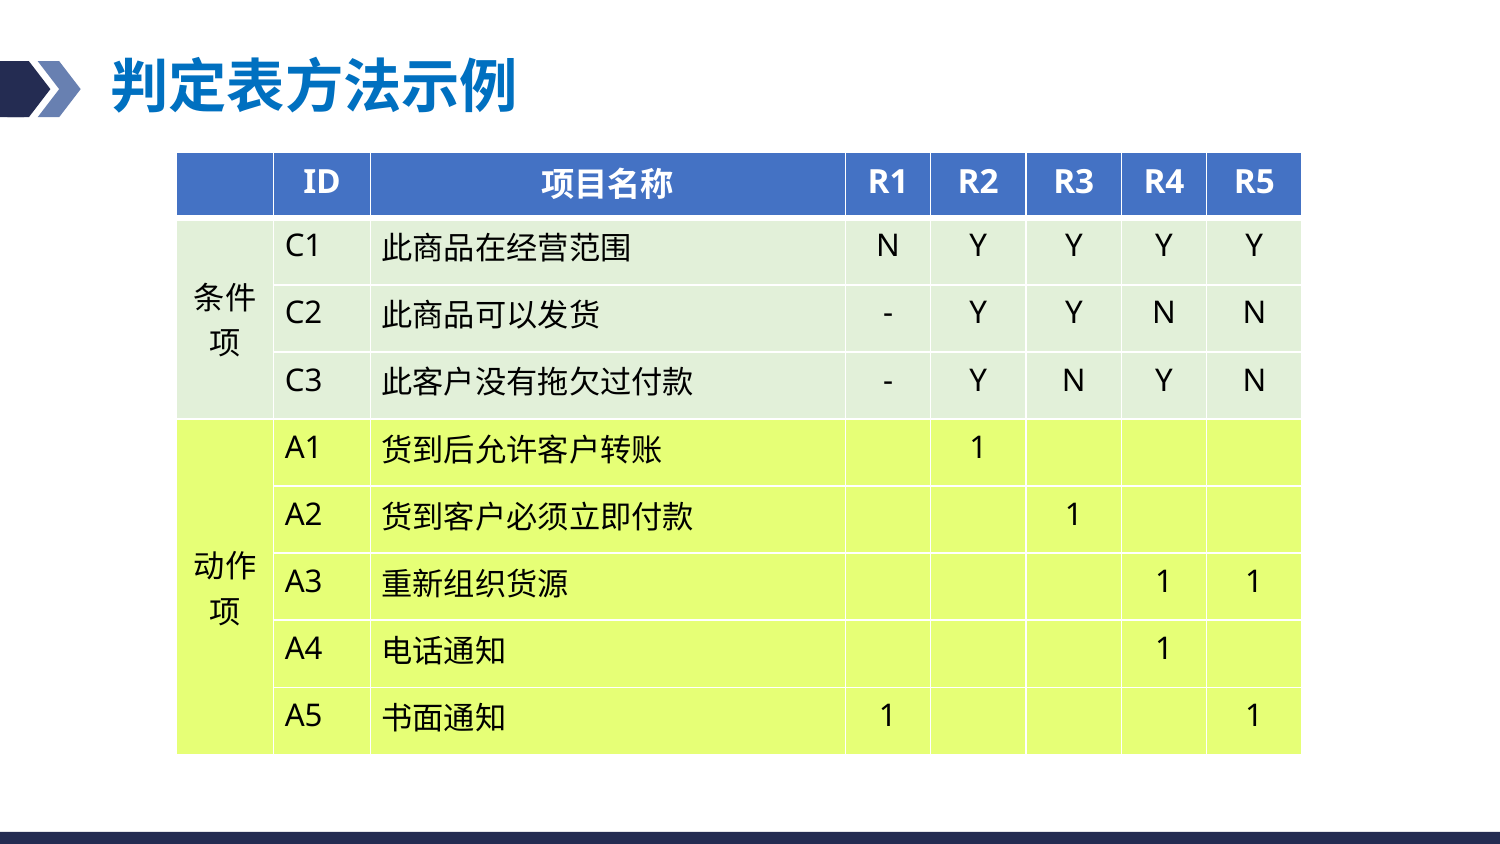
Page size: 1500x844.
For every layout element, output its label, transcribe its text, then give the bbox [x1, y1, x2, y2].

table_cell [1207, 621, 1301, 687]
table_cell [846, 554, 930, 619]
table_cell C3 [274, 353, 370, 418]
table_cell [931, 554, 1025, 619]
table_cell 动作项 [177, 420, 273, 754]
table_cell Y [931, 221, 1025, 284]
table_header R5 [1207, 153, 1301, 215]
table_cell Y [1027, 286, 1121, 351]
table_cell N [1027, 353, 1121, 418]
table_cell [1027, 420, 1121, 485]
table_cell [1027, 688, 1121, 754]
table_cell 1 [846, 688, 930, 754]
table_header [177, 153, 273, 215]
table_cell 1 [1122, 554, 1206, 619]
table_cell Y [1027, 221, 1121, 284]
table_cell [1122, 688, 1206, 754]
table_cell C1 [274, 221, 370, 284]
table_cell [846, 487, 930, 552]
table_cell 此商品可以发货 [371, 286, 845, 351]
table_cell 1 [1122, 621, 1206, 687]
table_cell 1 [1027, 487, 1121, 552]
table_cell 书面通知 [371, 688, 845, 754]
table_header R3 [1027, 153, 1121, 215]
table_cell [1122, 420, 1206, 485]
table_cell - [846, 286, 930, 351]
table_cell 此商品在经营范围 [371, 221, 845, 284]
table_cell [1122, 487, 1206, 552]
table_cell Y [1207, 221, 1301, 284]
table_cell 货到客户必须立即付款 [371, 487, 845, 552]
table_cell N [1207, 286, 1301, 351]
table_cell [1207, 420, 1301, 485]
table_cell Y [931, 286, 1025, 351]
table_cell 重新组织货源 [371, 554, 845, 619]
table_cell Y [931, 353, 1025, 418]
table_cell N [1122, 286, 1206, 351]
table_cell [846, 420, 930, 485]
table_cell 条件项 [177, 221, 273, 418]
table_cell - [846, 353, 930, 418]
table_cell 1 [1207, 554, 1301, 619]
table_cell A3 [274, 554, 370, 619]
table_cell 1 [1207, 688, 1301, 754]
table_header R2 [931, 153, 1025, 215]
table_cell C2 [274, 286, 370, 351]
table_cell 此客户没有拖欠过付款 [371, 353, 845, 418]
table_header ID [274, 153, 370, 215]
table_cell N [846, 221, 930, 284]
table_cell Y [1122, 353, 1206, 418]
table_cell [1027, 621, 1121, 687]
title 判定表方法示例 [95, 46, 1303, 132]
table_cell A5 [274, 688, 370, 754]
table_cell [1207, 487, 1301, 552]
table_cell A4 [274, 621, 370, 687]
table_cell [931, 487, 1025, 552]
table_cell [931, 688, 1025, 754]
table_header R4 [1122, 153, 1206, 215]
table_cell [846, 621, 930, 687]
table_cell 货到后允许客户转账 [371, 420, 845, 485]
table_header 项目名称 [371, 153, 845, 215]
table_header R1 [846, 153, 930, 215]
table_cell A1 [274, 420, 370, 485]
table_cell 电话通知 [371, 621, 845, 687]
table_cell [1027, 554, 1121, 619]
table_cell A2 [274, 487, 370, 552]
table_cell [931, 621, 1025, 687]
table_cell 1 [931, 420, 1025, 485]
table_cell Y [1122, 221, 1206, 284]
table_cell N [1207, 353, 1301, 418]
